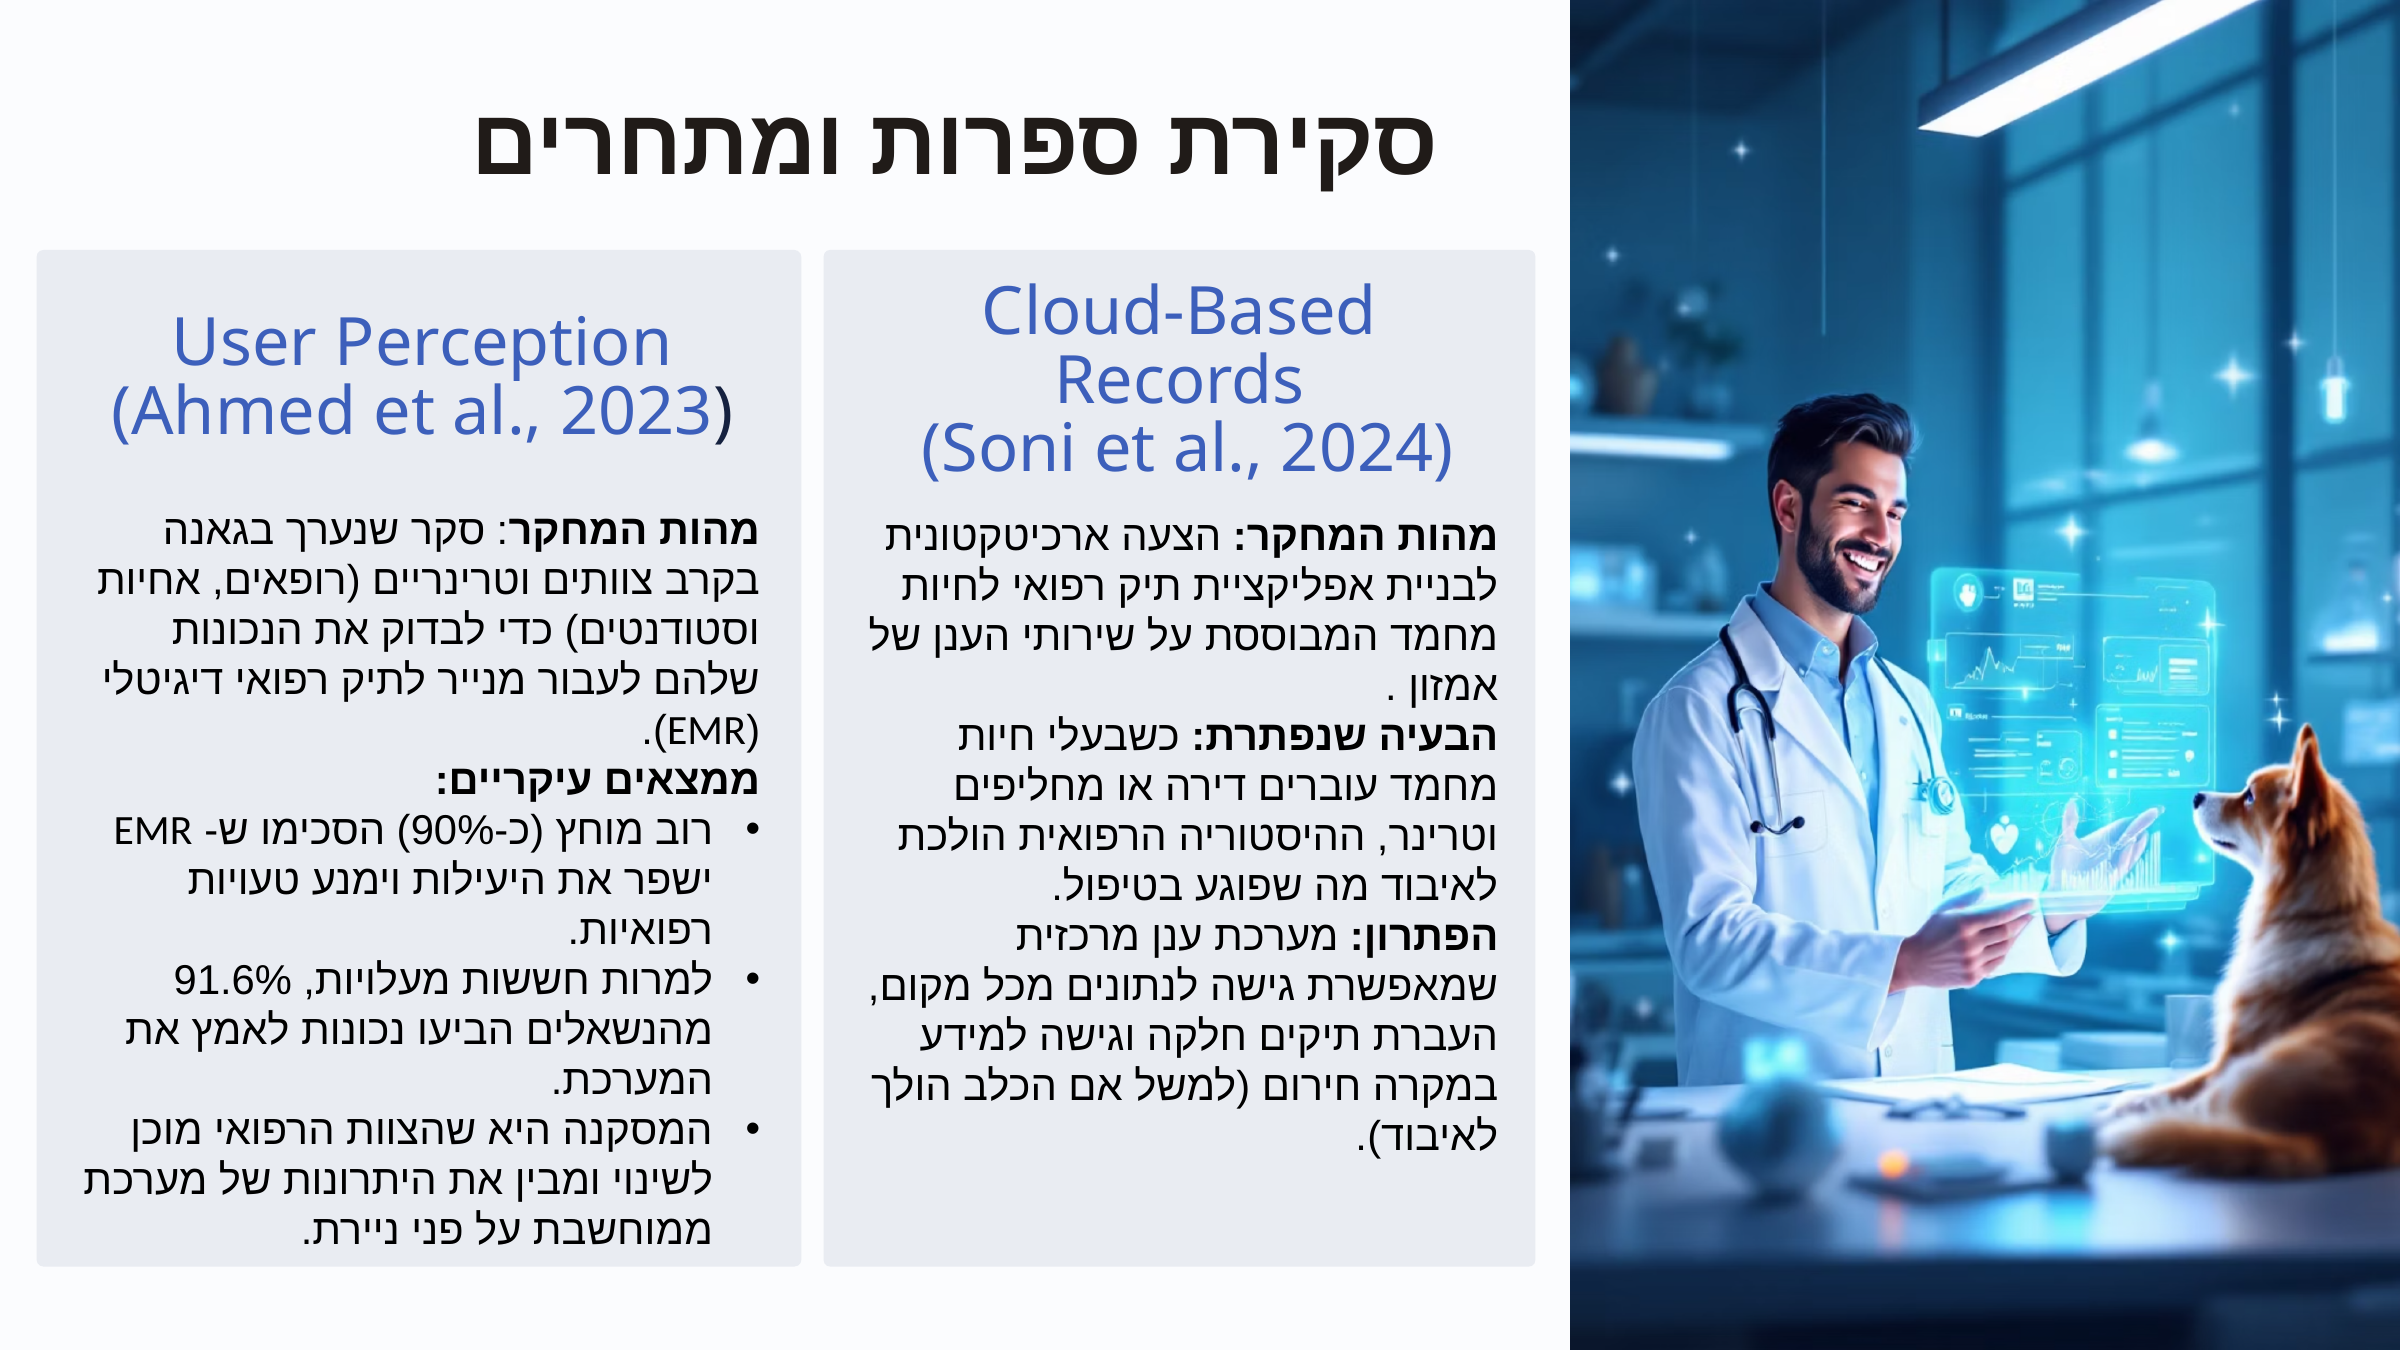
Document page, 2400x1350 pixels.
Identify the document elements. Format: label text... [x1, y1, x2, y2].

text_box Cloud-Based Records (Soni et al., 2024) [889, 278, 1470, 496]
text_box User Perception (Ahmed et al., 2023) [86, 310, 758, 495]
text_box מהות המחקר: סקר שנערך בגאנה בקרב צוותים וטרינריים (רופאים, אחיות וסטודנטים) כדי לבדוק את הנכונות שלהם לעבור מנייר לתיק רפואי דיגיטלי (EMR). ממצאים עיקריים: רוב מוחץ (כ-90%) הסכימו ש- EMR ישפר את היעילות וימנע טעויות רפואיות. למרות חששות מעלויות, 91.6% מהנשאלים הביעו נכונות לאמץ את המערכת. המסקנה היא שהצוות הרפואי מוכן לשינוי ומבין את היתרונות של מערכת ממוחשבת על פני ניירת. [63, 495, 775, 1306]
picture [1570, 0, 2400, 1350]
text_box [823, 249, 1536, 1267]
text_box מהות המחקר: הצעה ארכיטקטונית לבניית אפליקציית תיק רפואי לחיות מחמד המבוססת על שירותי הענן של אמזון . הבעיה שנפתרת: כשבעלי חיות מחמד עוברים דירה או מחליפים וטרינר, ההיסטוריה הרפואית הולכת לאיבוד מה שפוגע בטיפול. הפתרון: מערכת ענן מרכזית שמאפשרת גישה לנתונים מכל מקום, העברת תיקים חלקה וגישה למידע במקרה חירום (למשל אם הכלב הולך לאיבוד). [844, 501, 1514, 1212]
text_box [36, 249, 802, 1267]
text_box סקירת ספרות ומתחרים [508, 77, 1440, 194]
